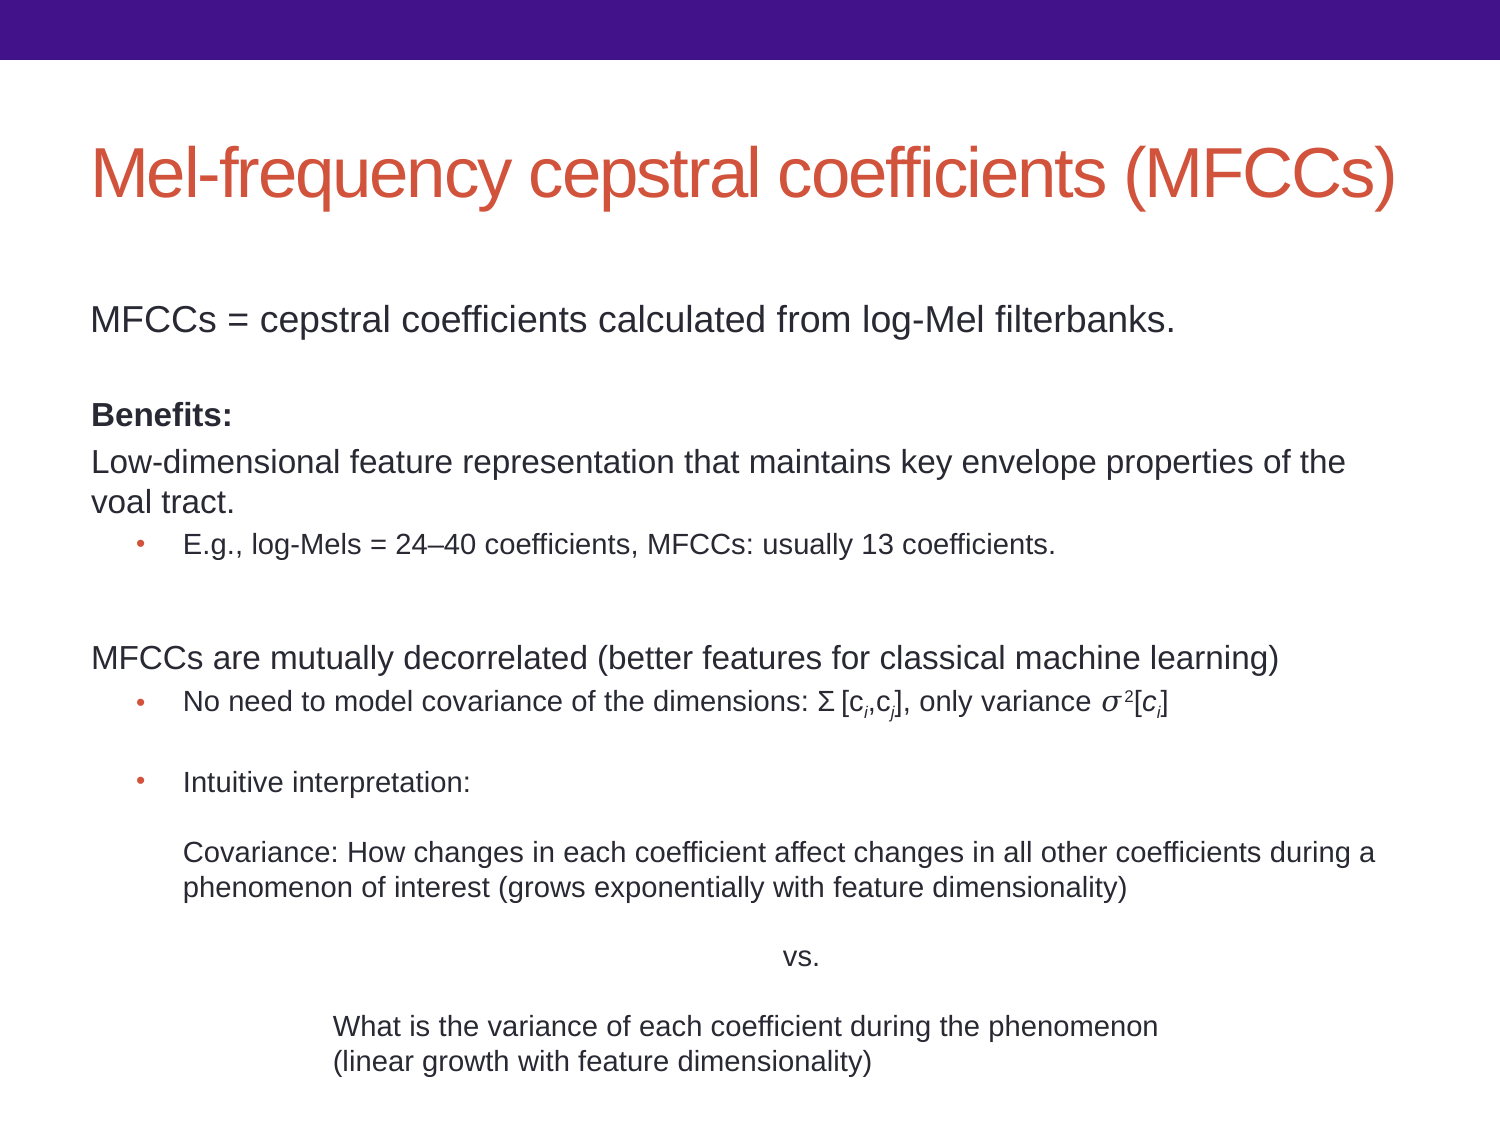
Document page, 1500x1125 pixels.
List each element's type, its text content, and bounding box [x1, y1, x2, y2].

list MFCCs = cepstral coefficients calculated from log-Mel filterbanks. Benefits: Low-dimensional feature representation that maintains key envelope properties of the voal tract. E.g., log-Mels = 24–40 coefficients, MFCCs: usually 13 coefficients. MFCCs are mutually decorrelated (better features for classical machine learning) No need to model covariance of the dimensions: Σ [ci,cj], only variance 𝜎2[ci] Intuitive interpretation: Covariance: How changes in each coefficient affect changes in all other coefficients during a phenomenon of interest (grows exponentially with feature dimensionality) vs. What is the variance of each coefficient during the phenomenon (linear growth with feature dimensionality) [75, 287, 1425, 1063]
title Mel-frequency cepstral coefficients (MFCCs) [75, 87, 1425, 250]
